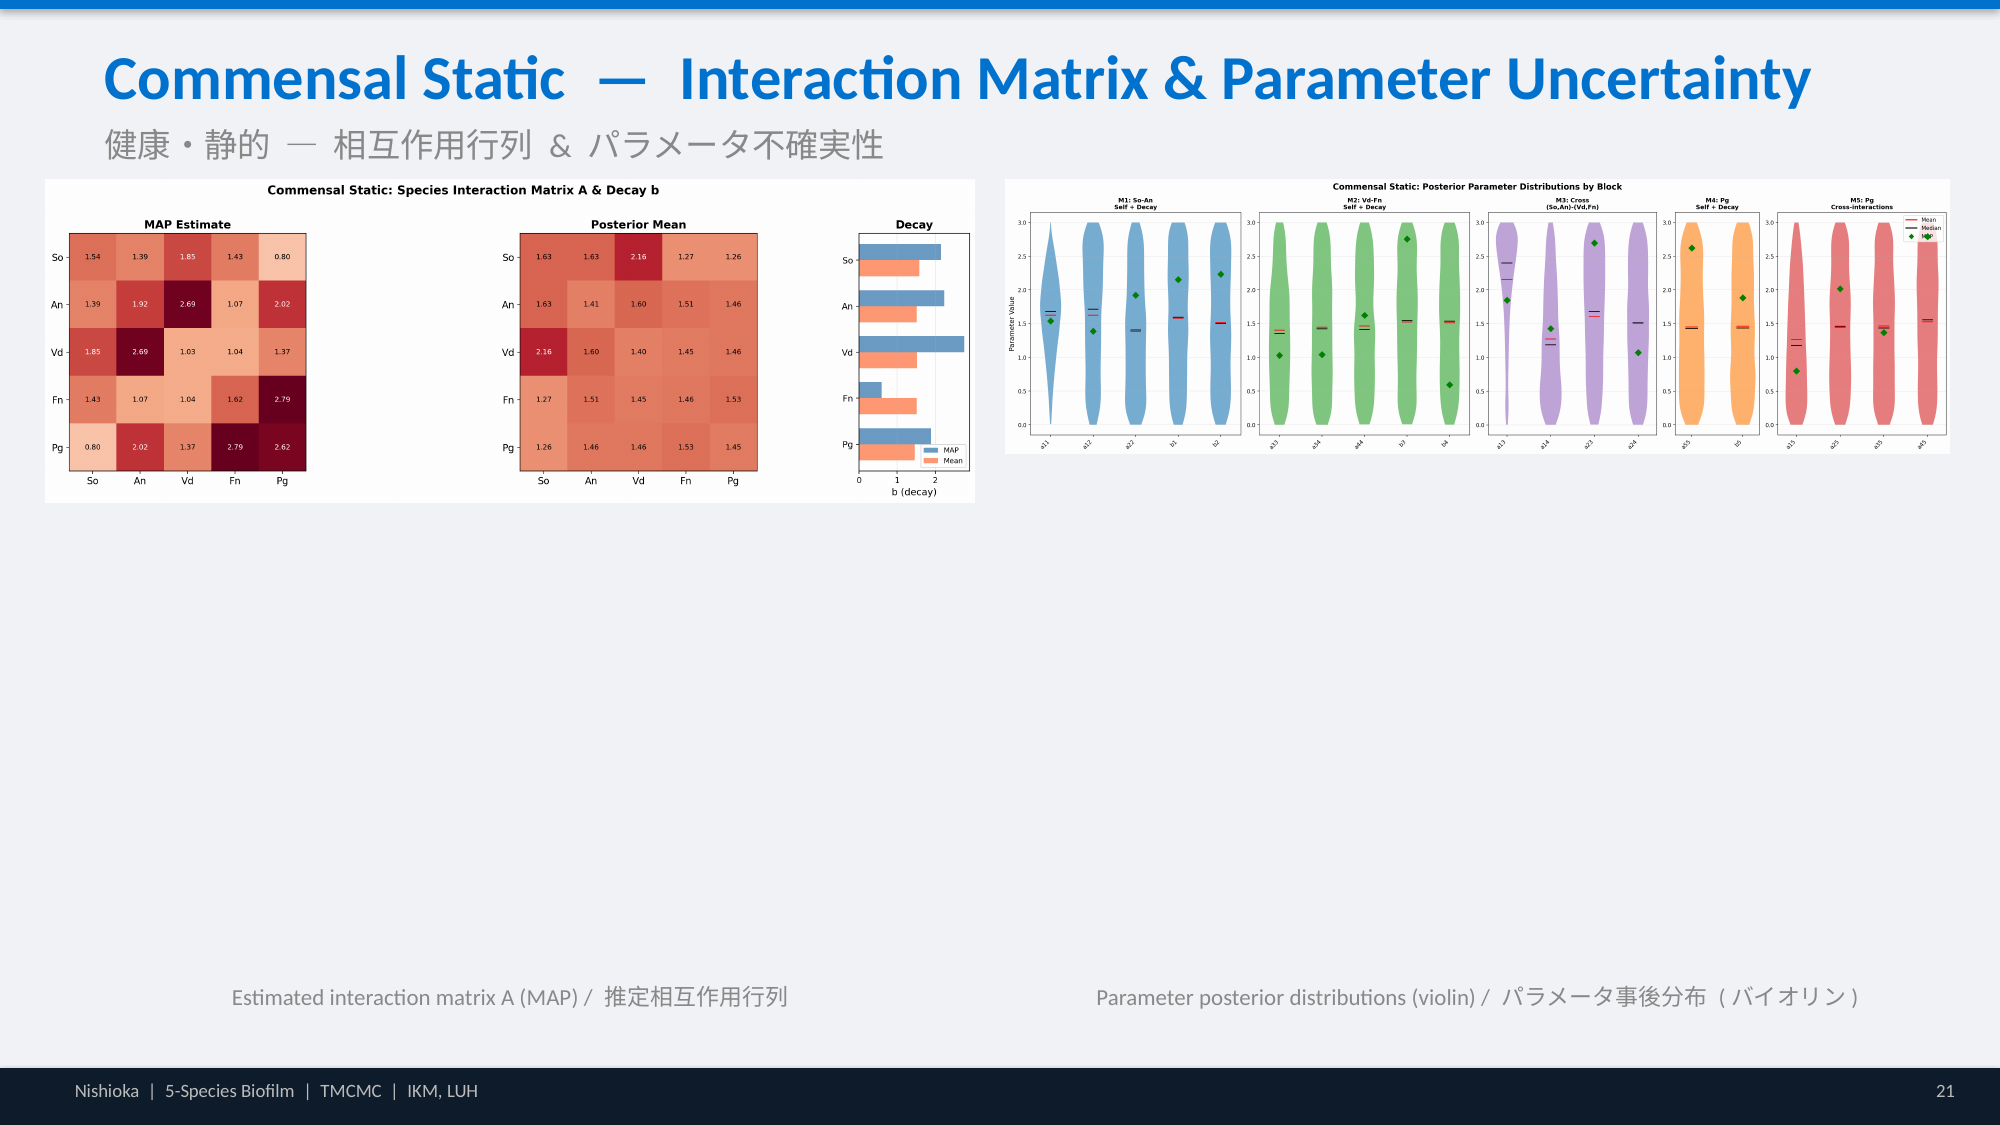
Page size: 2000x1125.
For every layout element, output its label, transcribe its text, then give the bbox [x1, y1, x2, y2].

text_box 健康・静的 — 相互作用行列 & パラメータ不確実性 [89, 116, 1890, 170]
text_box [0, 1067, 2000, 1125]
text_box [0, 0, 2000, 10]
text_box Estimated interaction matrix A (MAP) / 推定相互作用行列 [44, 974, 975, 1035]
text_box Commensal Static — Interaction Matrix & Parameter Uncertainty [89, 29, 1890, 116]
text_box 21 [1819, 1071, 1970, 1119]
picture [44, 179, 976, 504]
text_box Nishioka | 5-Species Biofilm | TMCMC | IKM, LUH [59, 1071, 1260, 1119]
picture [1004, 179, 1951, 454]
text_box Parameter posterior distributions (violin) / パラメータ事後分布 (バイオリン) [1004, 974, 1950, 1035]
